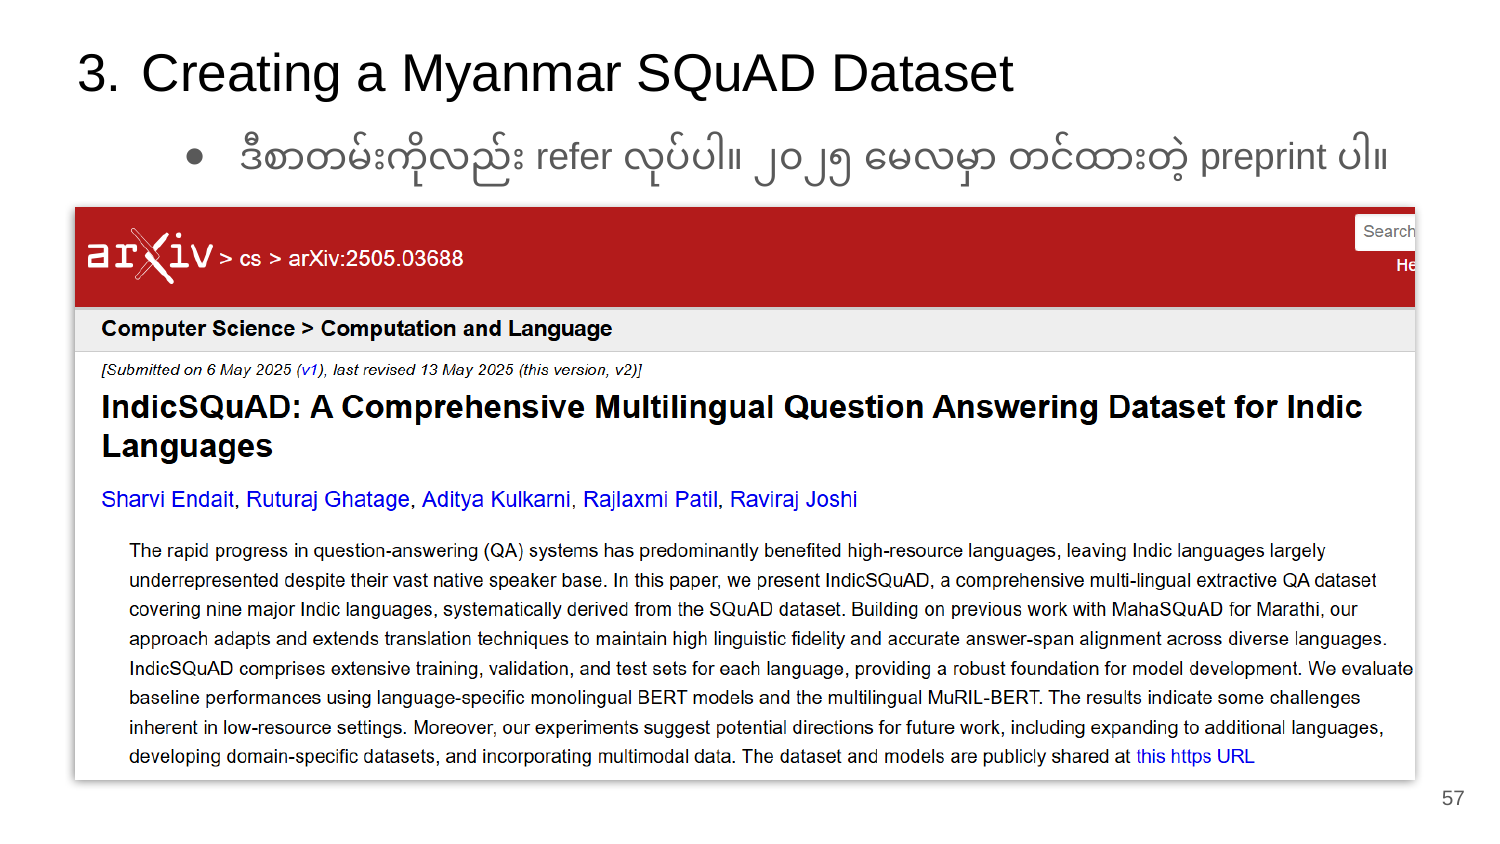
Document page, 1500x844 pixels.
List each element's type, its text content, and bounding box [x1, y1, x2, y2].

text_box ဒီစာတမ်းကိုလည်း refer လုပ်ပါ။ ၂၀၂၅ မေလမှာ တင်ထားတဲ့ preprint ပါ။ [149, 116, 1464, 196]
slide_number ‹#› [1389, 764, 1480, 830]
picture [74, 207, 1415, 780]
title Creating a Myanmar SQuAD Dataset [51, 23, 1449, 117]
